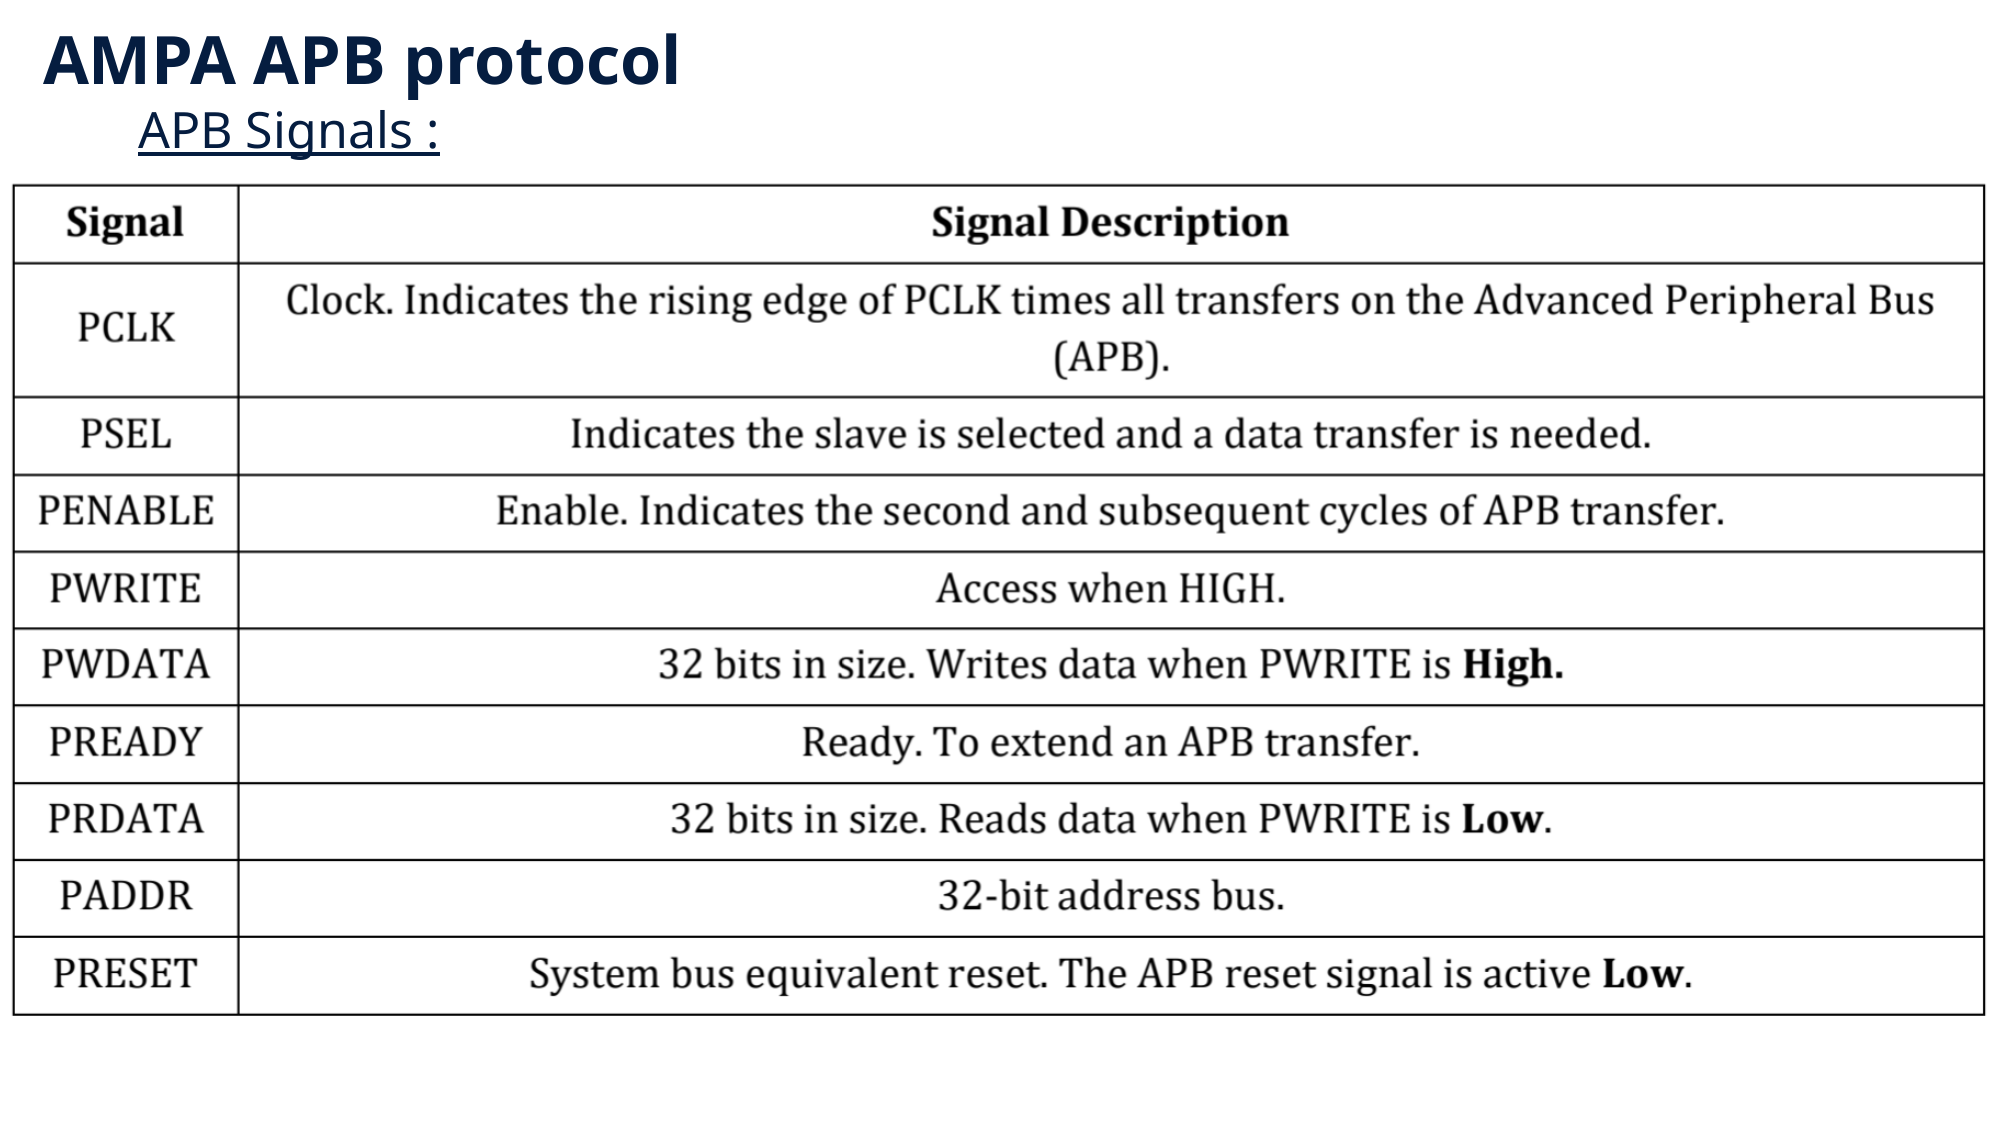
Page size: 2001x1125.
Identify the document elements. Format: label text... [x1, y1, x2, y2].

picture [0, 178, 1995, 1028]
text_box APB Signals : [123, 97, 1596, 178]
text_box AMPA APB protocol [28, 10, 1229, 105]
